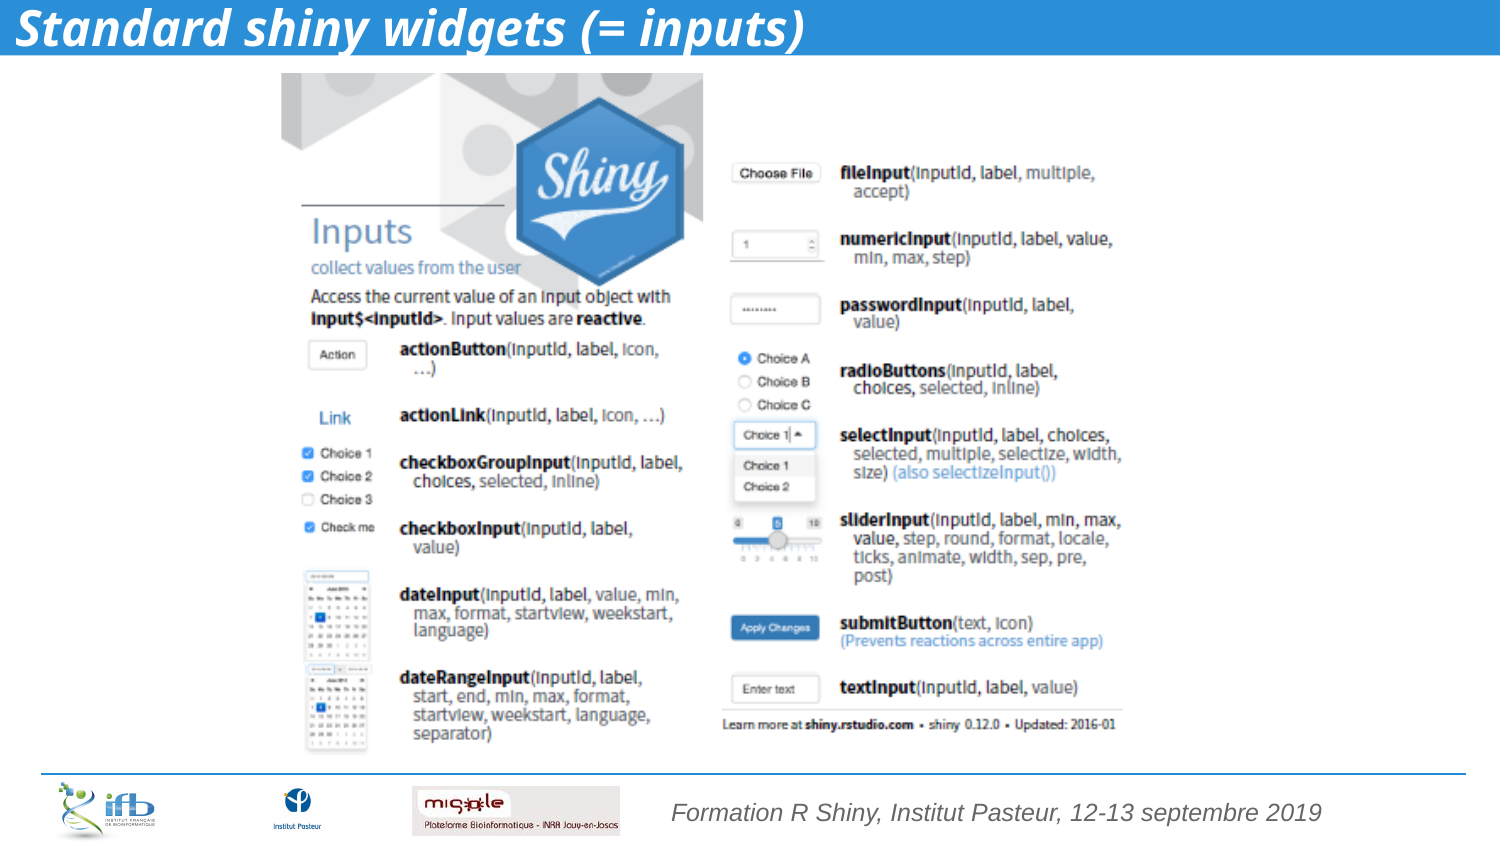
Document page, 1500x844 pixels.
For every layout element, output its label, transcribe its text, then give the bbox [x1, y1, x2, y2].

picture [721, 149, 1144, 844]
picture [51, 779, 158, 843]
picture [280, 73, 704, 768]
title Standard shiny widgets (= inputs) [0, 0, 1500, 56]
picture [412, 786, 620, 836]
picture [262, 778, 333, 844]
